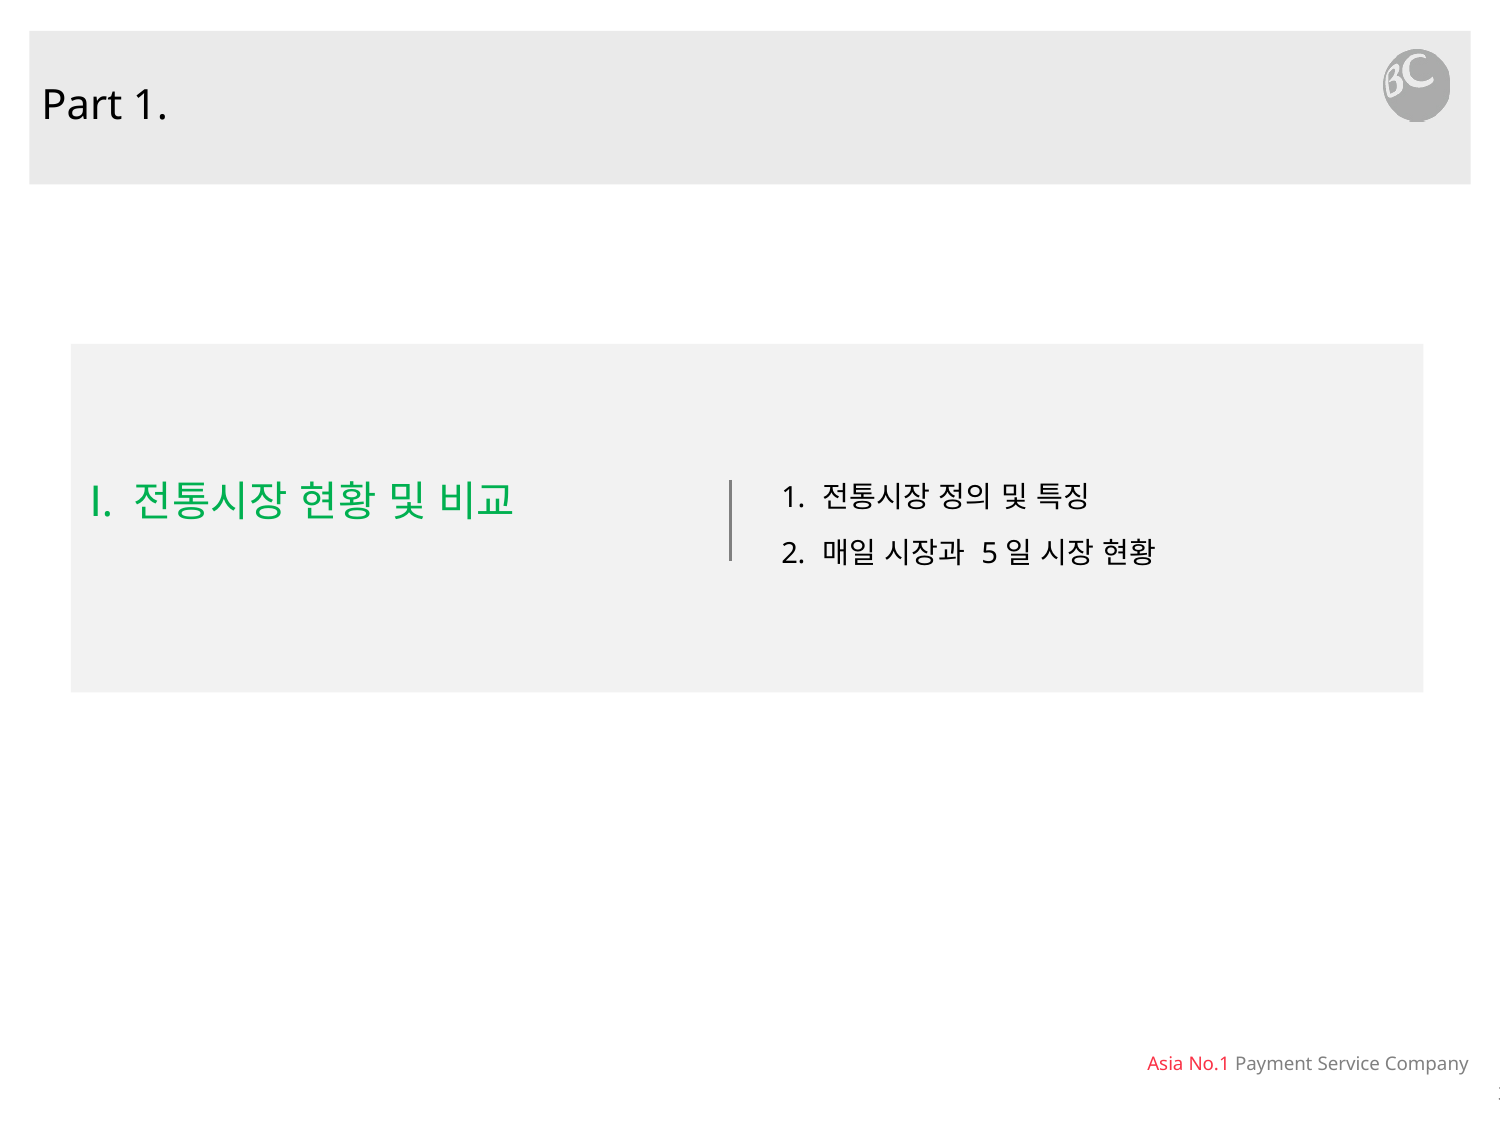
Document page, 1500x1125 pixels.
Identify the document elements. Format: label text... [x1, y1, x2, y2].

list Part 1. [41, 83, 1376, 131]
picture [1383, 49, 1450, 122]
text_box 전통시장 정의 및 특징 매일 시장과 5일 시장 현황 [766, 450, 1300, 577]
text_box [70, 343, 1424, 693]
text_box Ⅰ. 전통시장 현황 및 비교 [74, 466, 707, 532]
